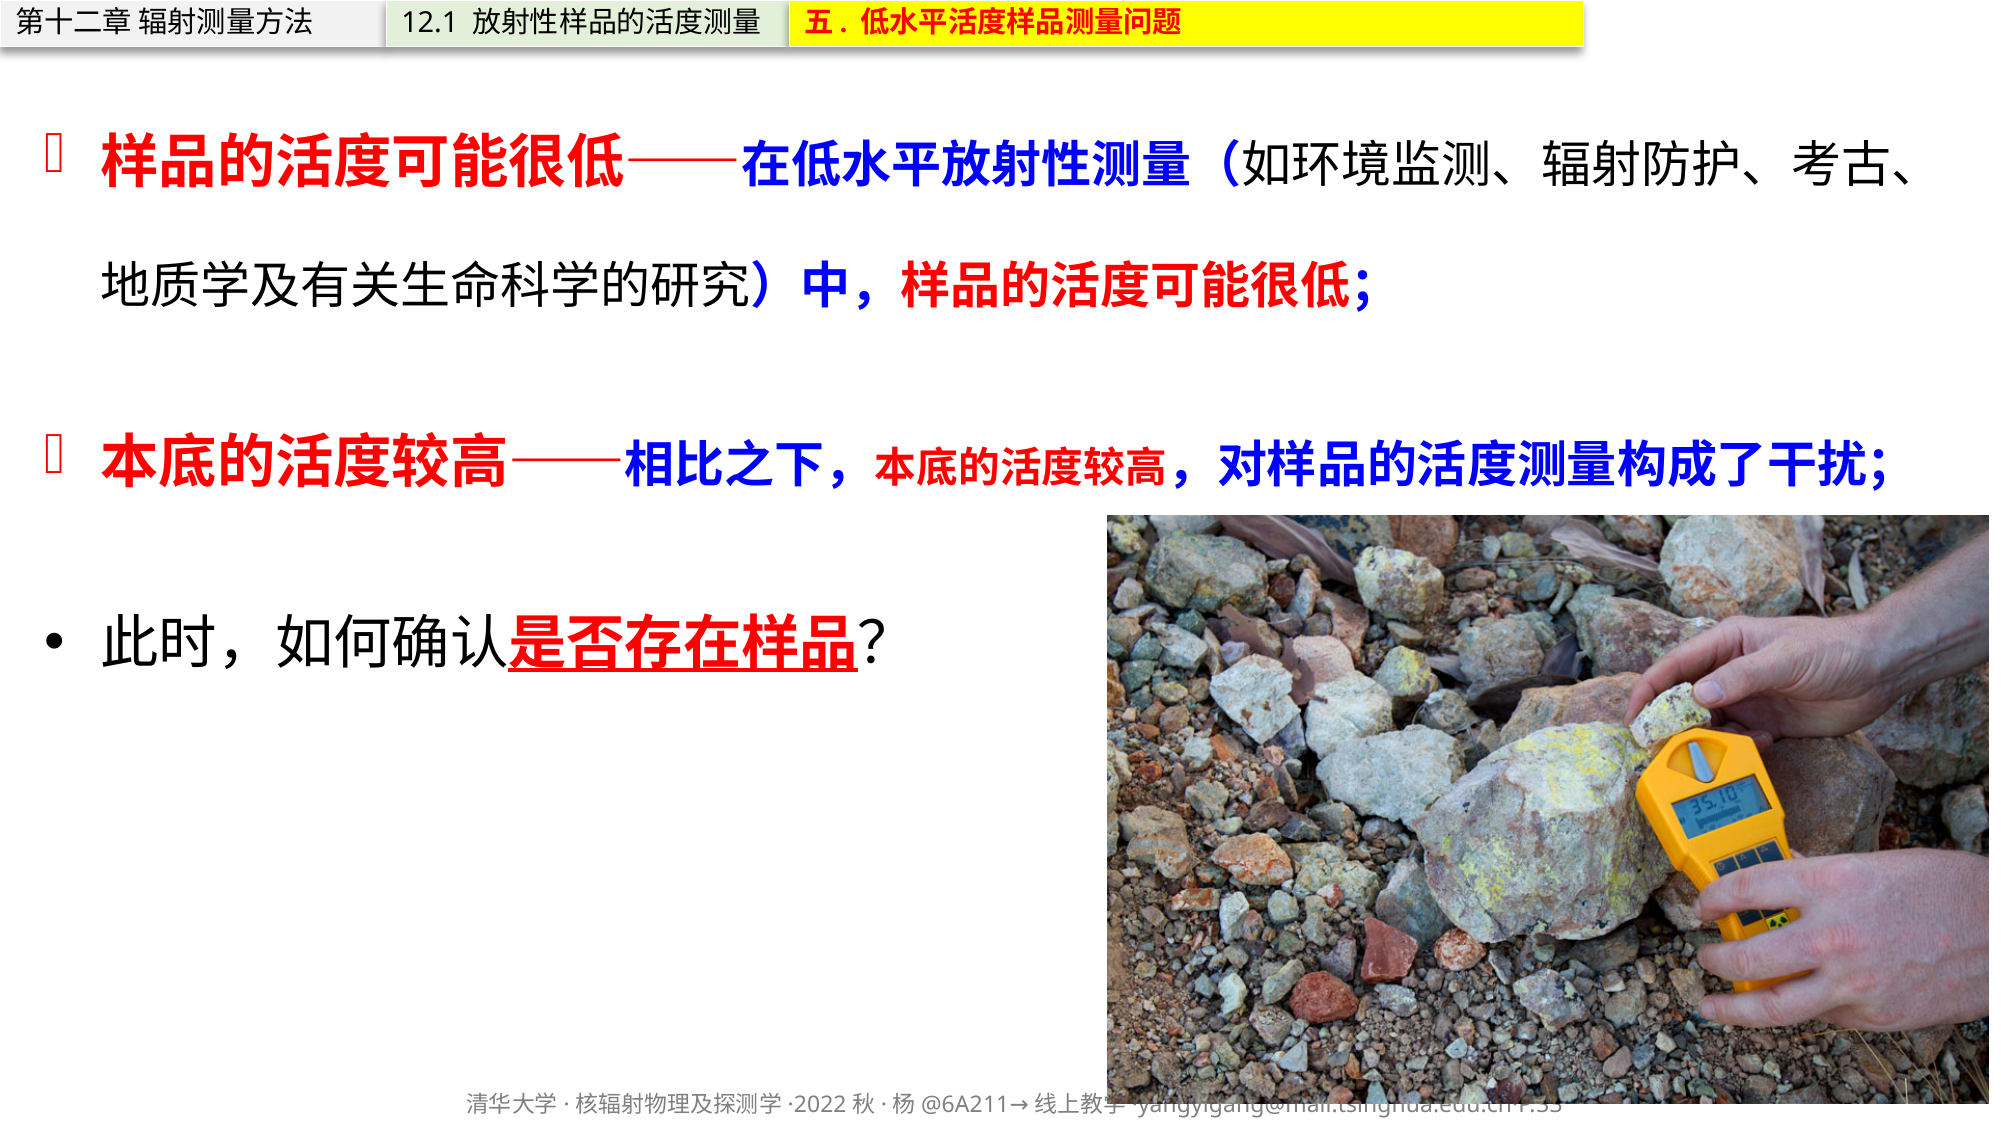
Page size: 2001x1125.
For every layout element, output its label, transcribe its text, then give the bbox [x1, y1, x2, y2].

picture [1107, 515, 1989, 1104]
list 第十二章 辐射测量方法 [0, 0, 385, 47]
list 五. 低水平活度样品测量问题 [789, 0, 1584, 46]
text_box 样品的活度可能很低——在低水平放射性测量（如环境监测、辐射防护、考古、地质学及有关生命科学的研究）中，样品的活度可能很低； 本底的活度较高——相比之下，本底的活度较高，对样品的活度测量构成了干扰； 此时，如何确认是否存在样品？ [29, 46, 1943, 698]
list 12.1 放射性样品的活度测量 [386, 0, 788, 46]
